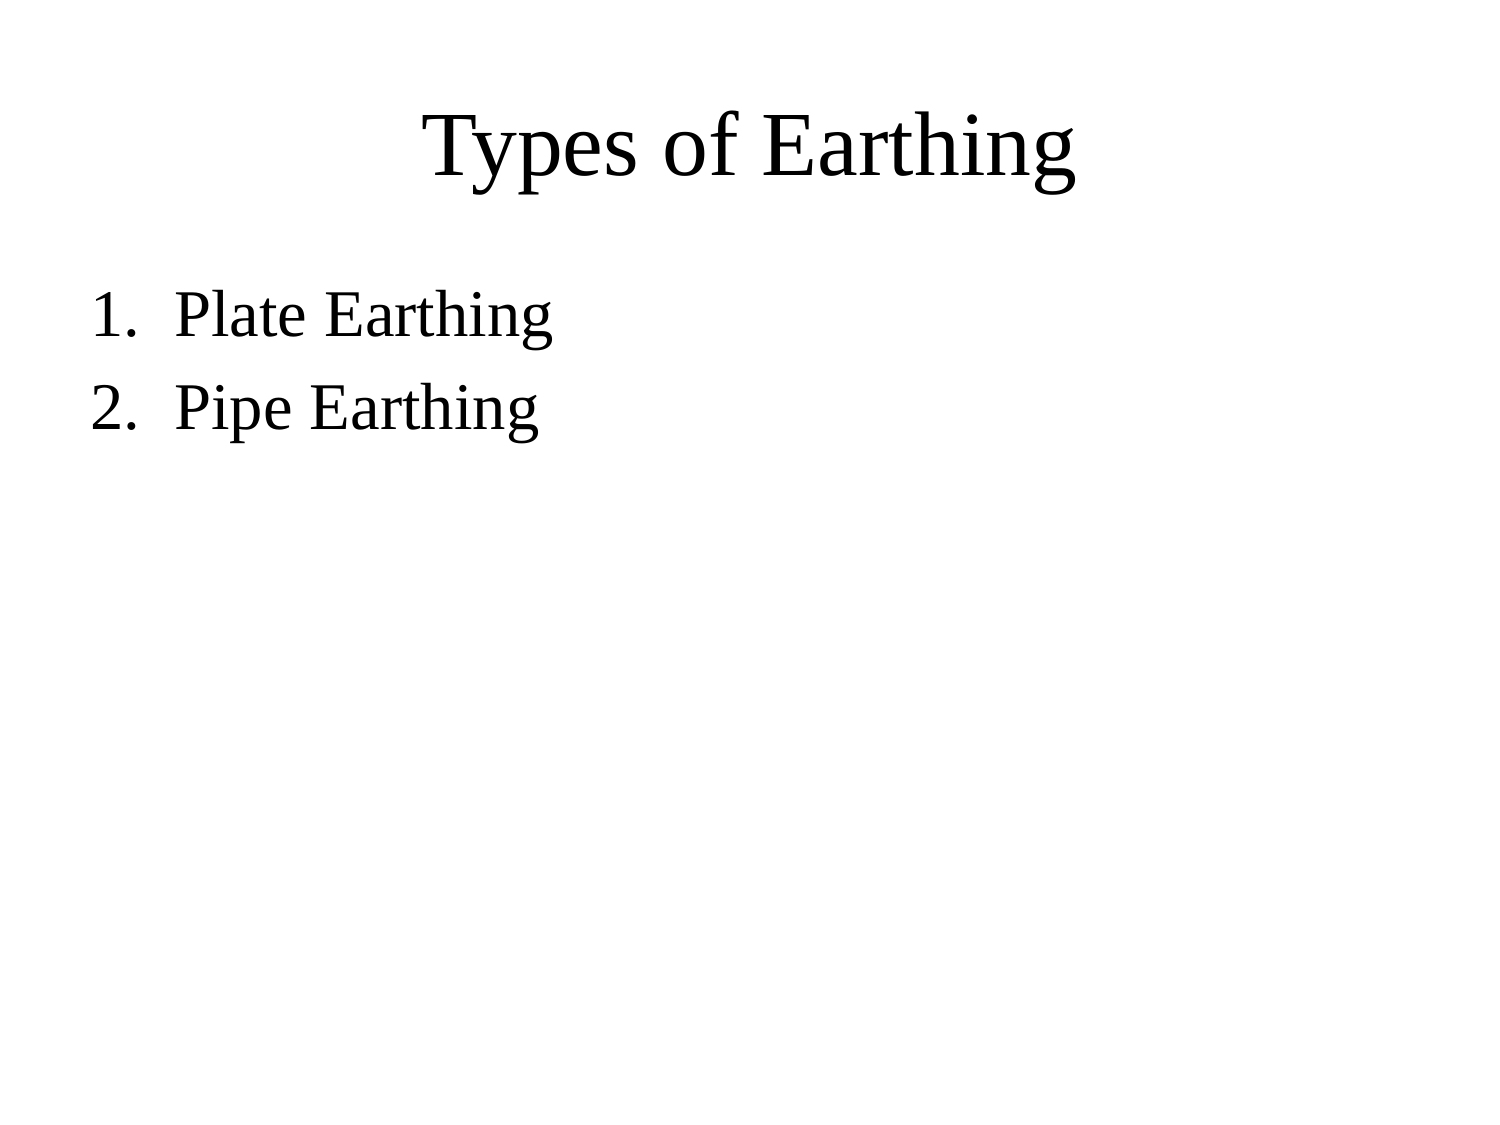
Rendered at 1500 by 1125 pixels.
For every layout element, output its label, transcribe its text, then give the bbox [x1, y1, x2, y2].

list Plate Earthing Pipe Earthing [75, 262, 1425, 1005]
title Types of Earthing [75, 45, 1425, 233]
